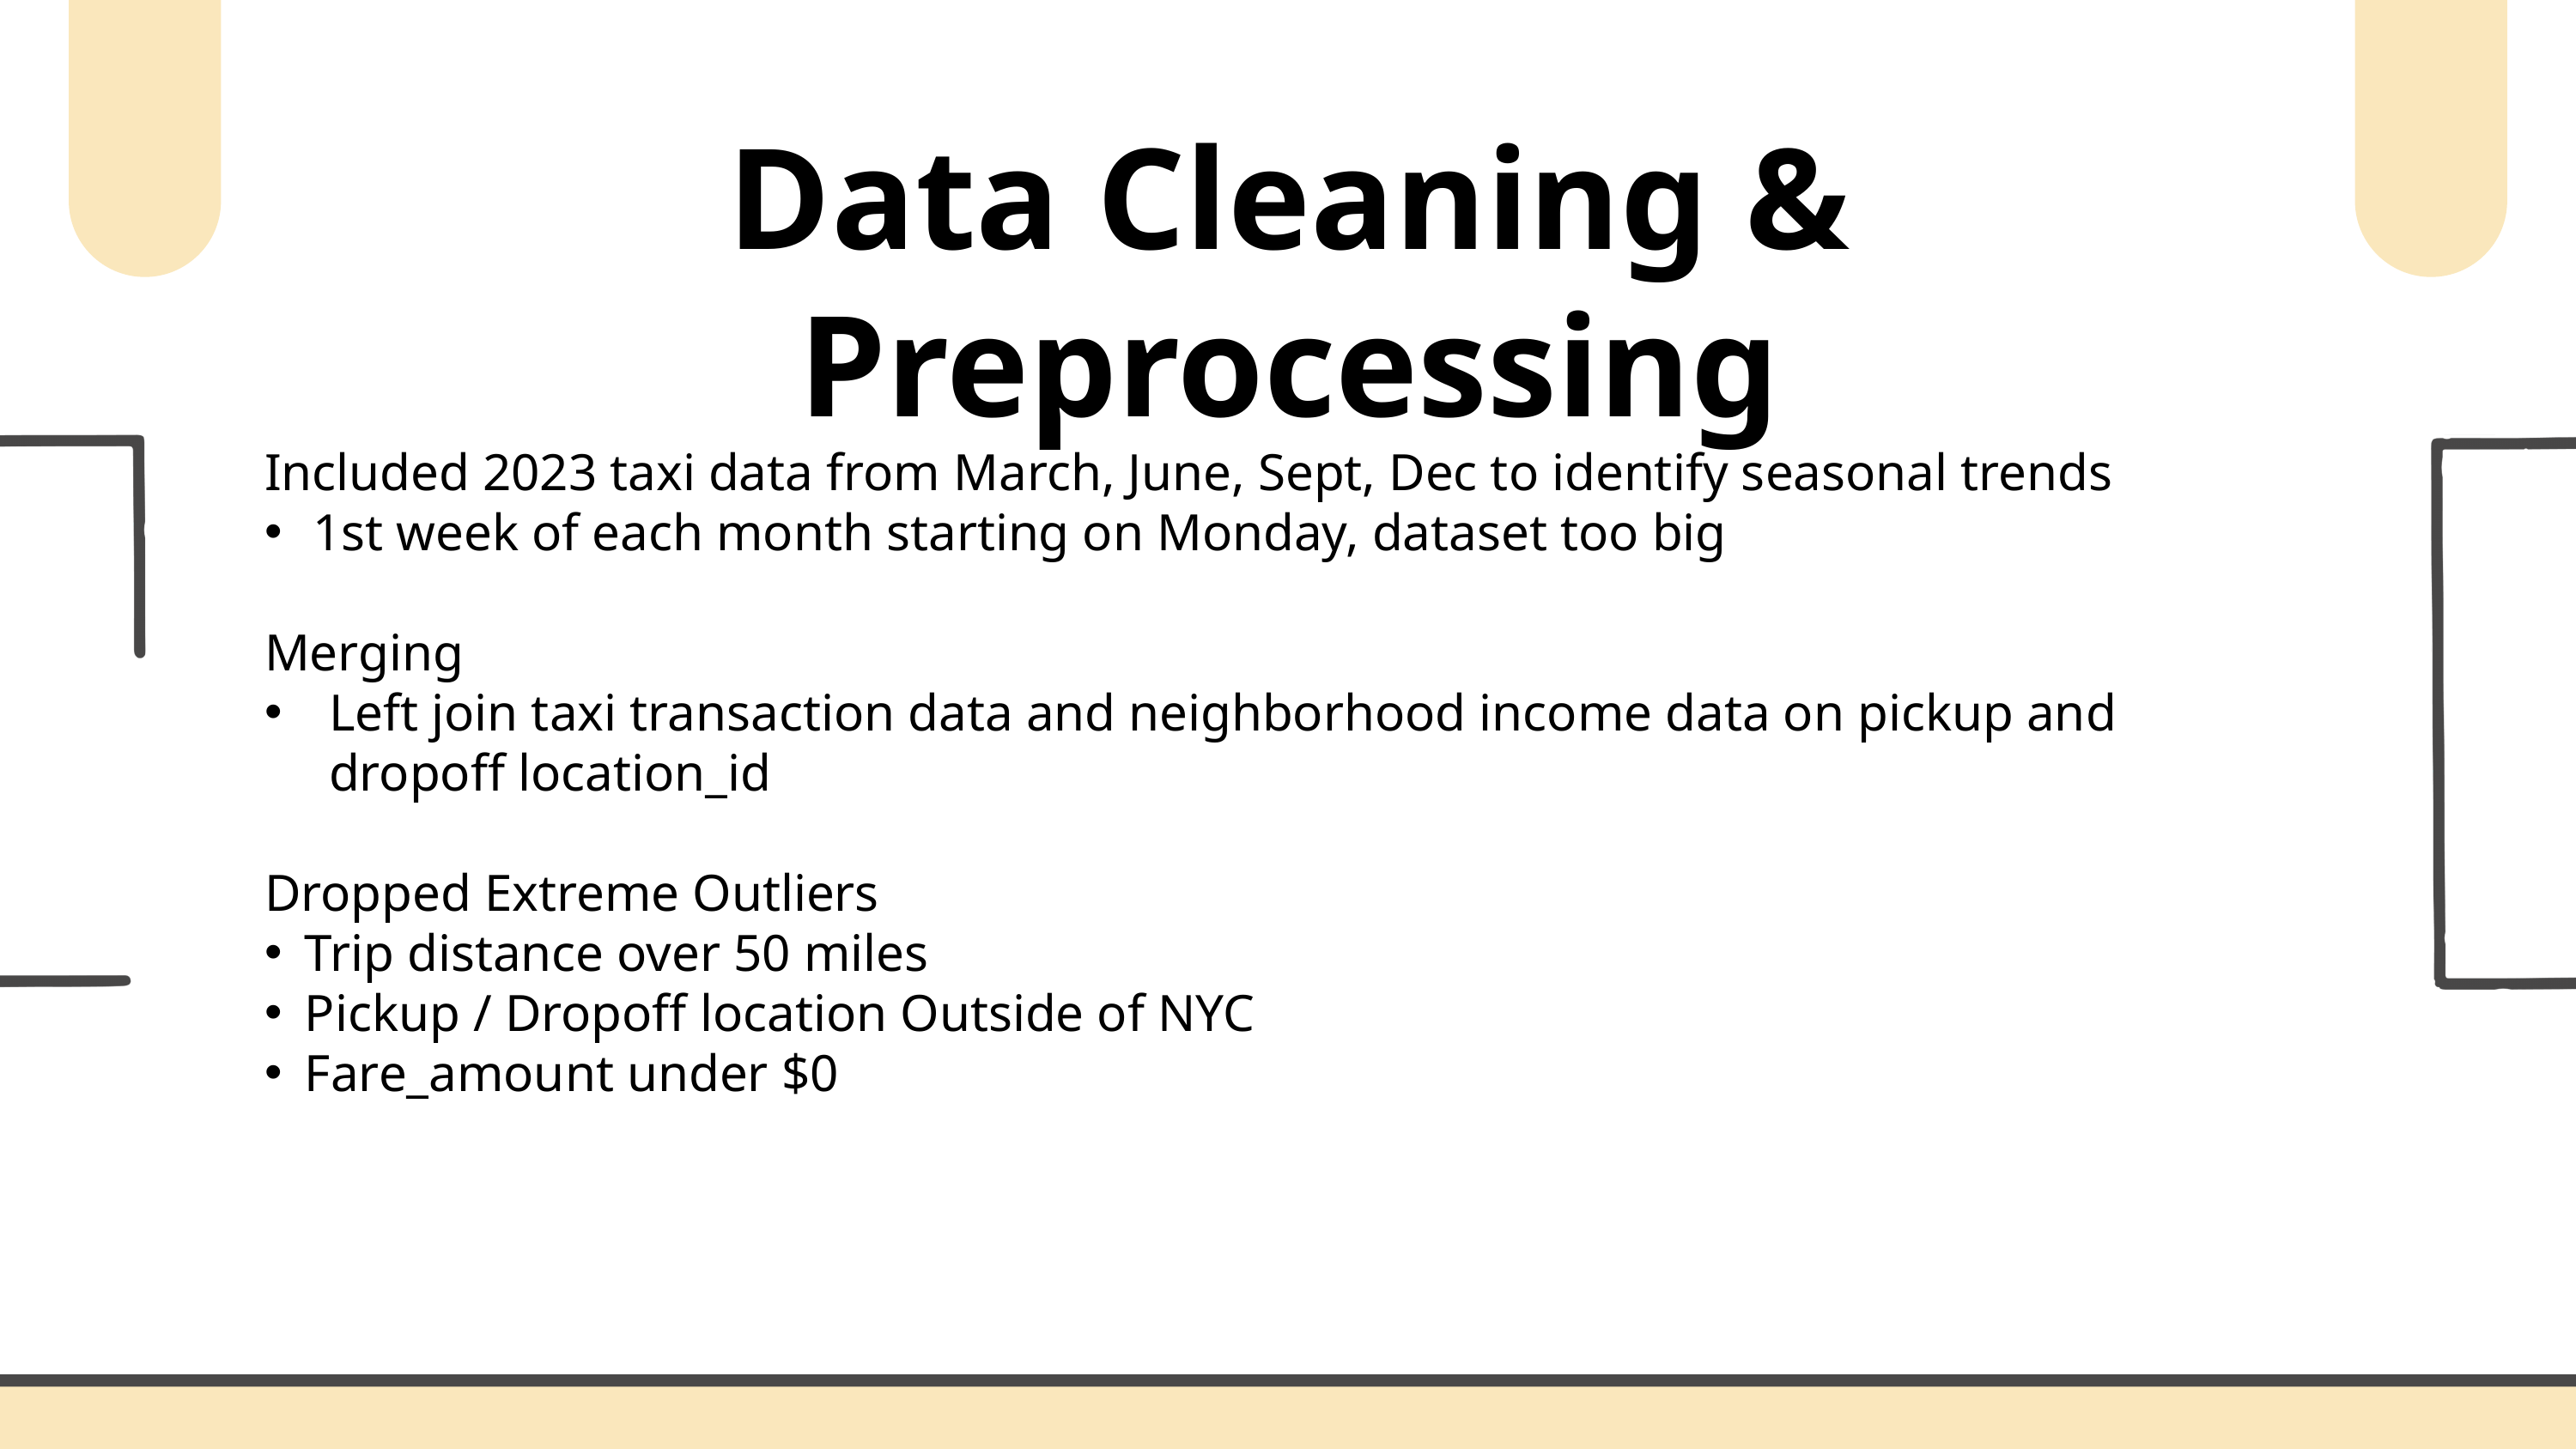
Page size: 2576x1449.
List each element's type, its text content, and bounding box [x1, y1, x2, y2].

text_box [0, 1379, 2576, 1449]
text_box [68, 0, 222, 277]
text_box Data Cleaning & Preprocessing [235, 109, 2343, 445]
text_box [2354, 0, 2508, 277]
text_box Included 2023 taxi data from March, June, Sept, Dec to identify seasonal trends 1st week of each month starting on Monday, dataset too big Merging Left join taxi transaction data and neighborhood income data on pickup and dropoff location_id Dropped Extreme Outliers Trip distance over 50 miles Pickup / Dropoff location Outside of NYC Fare_amount under $0 [252, 433, 2246, 1108]
text_box [2431, 434, 2576, 990]
text_box [0, 434, 146, 990]
